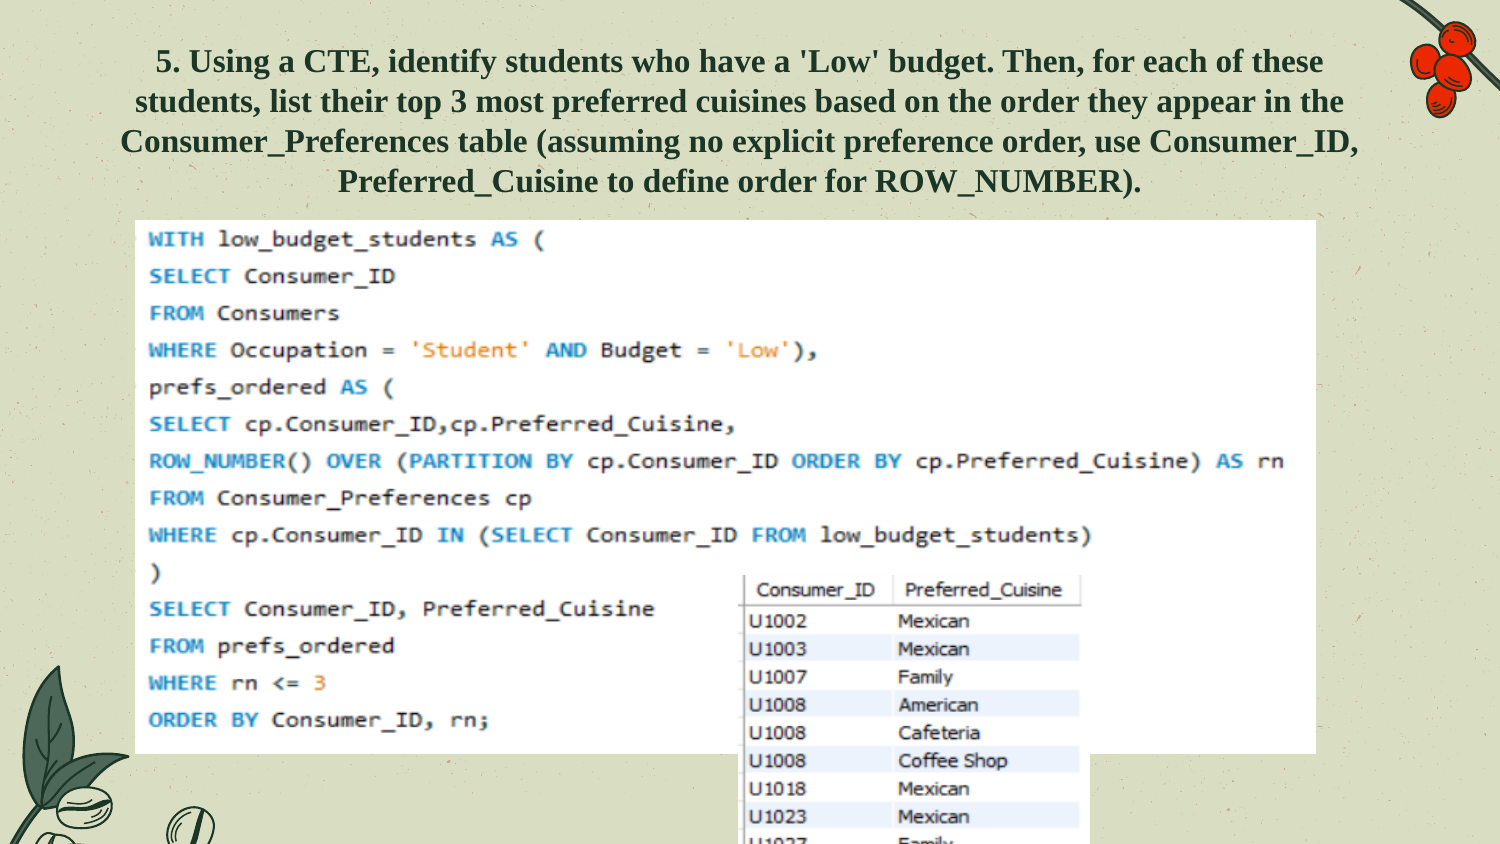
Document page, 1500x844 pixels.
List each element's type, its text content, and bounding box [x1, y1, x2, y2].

text_box 5. Using a CTE, identify students who have a 'Low' budget. Then, for each of these students, list their top 3 most preferred cuisines based on the order they appear in the Consumer_Preferences table (assuming no explicit preference order, use Consumer_ID, Preferred_Cuisine to define order for ROW_NUMBER). [89, 32, 1392, 207]
picture [0, 0, 1500, 844]
picture [1415, 0, 1500, 79]
